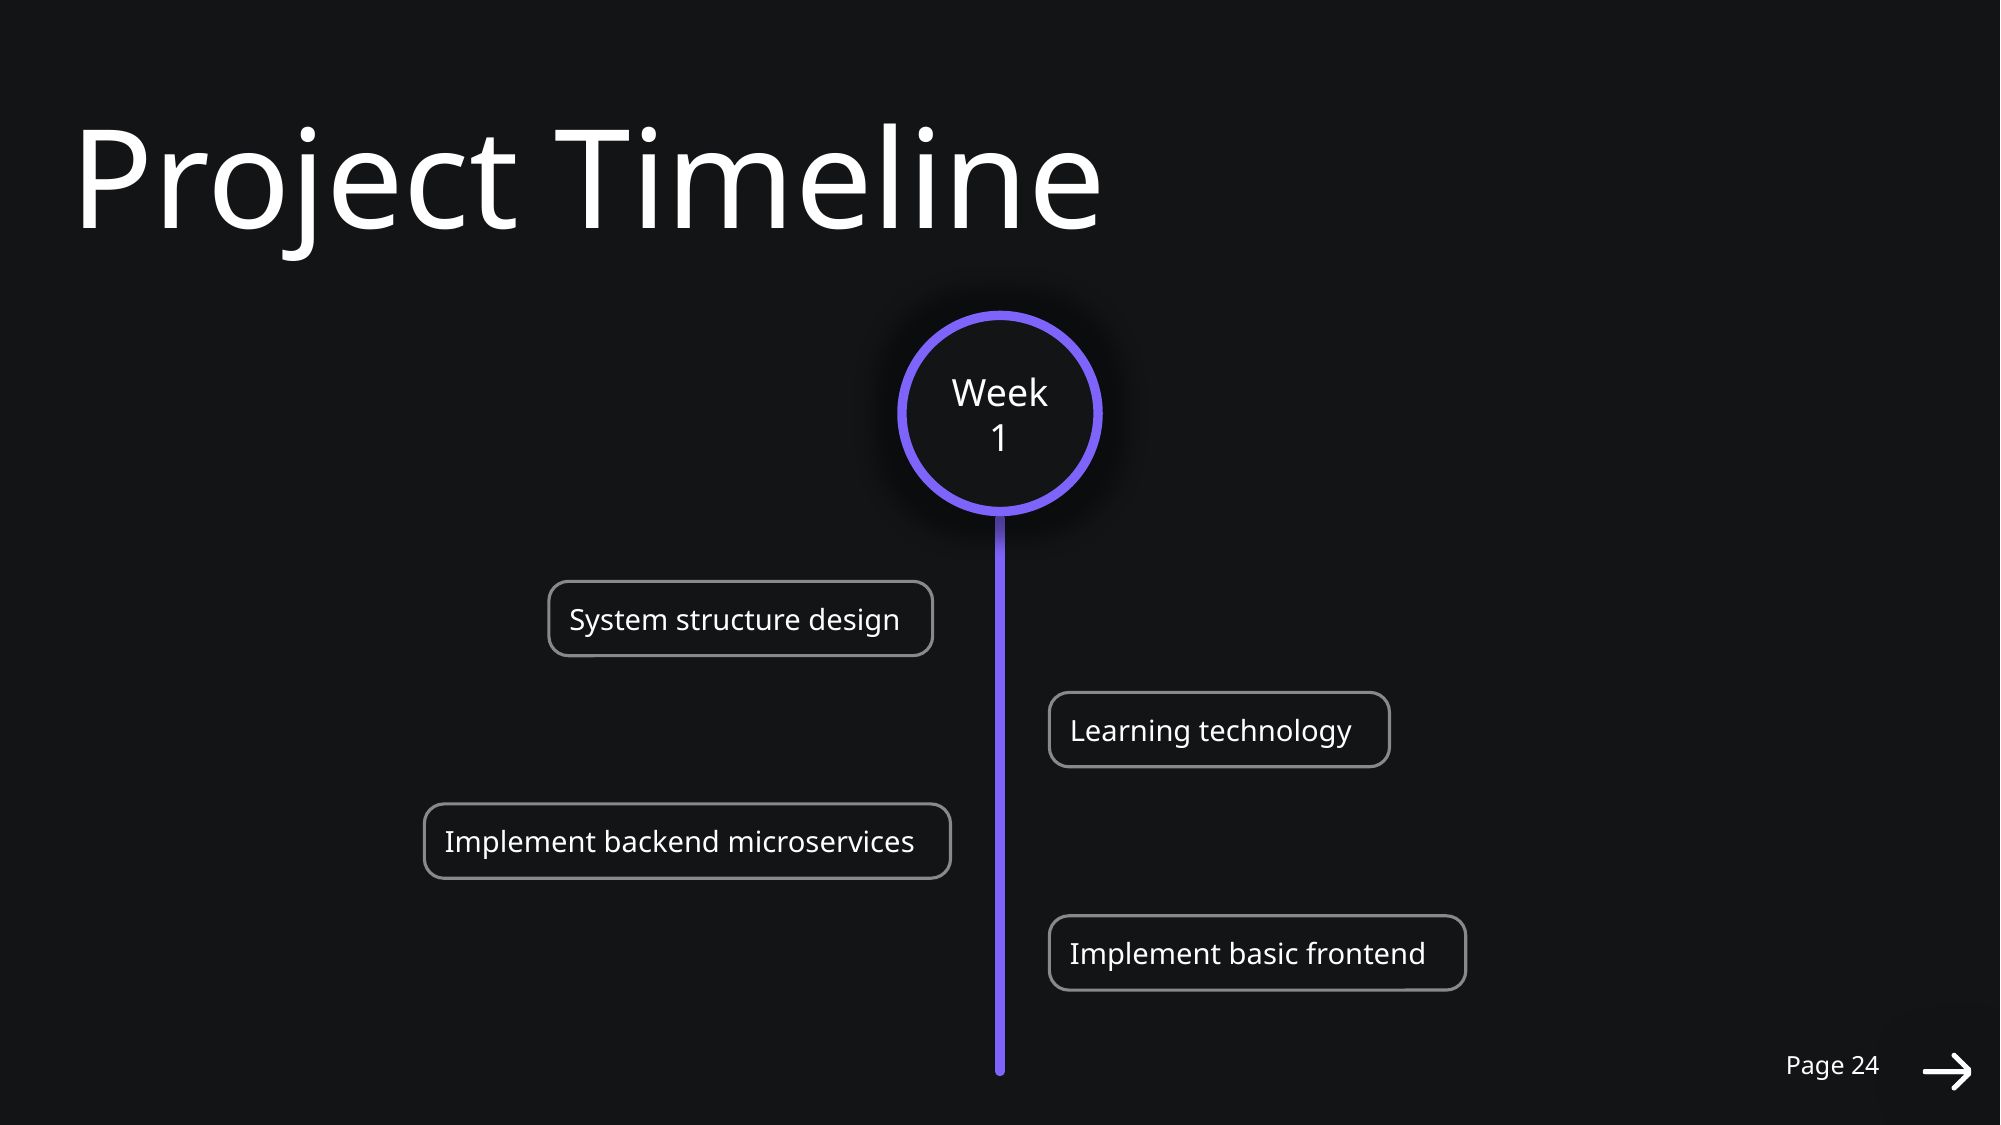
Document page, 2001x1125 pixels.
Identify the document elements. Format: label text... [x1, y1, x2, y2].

text_box [1922, 1046, 1972, 1097]
text_box Implement basic frontend [1048, 914, 1467, 992]
text_box Week1 [901, 314, 1099, 513]
text_box Learning technology [1048, 691, 1391, 768]
text_box Project Timeline [55, 83, 1304, 264]
text_box System structure design [547, 580, 934, 657]
text_box Implement backend microservices [423, 802, 952, 880]
